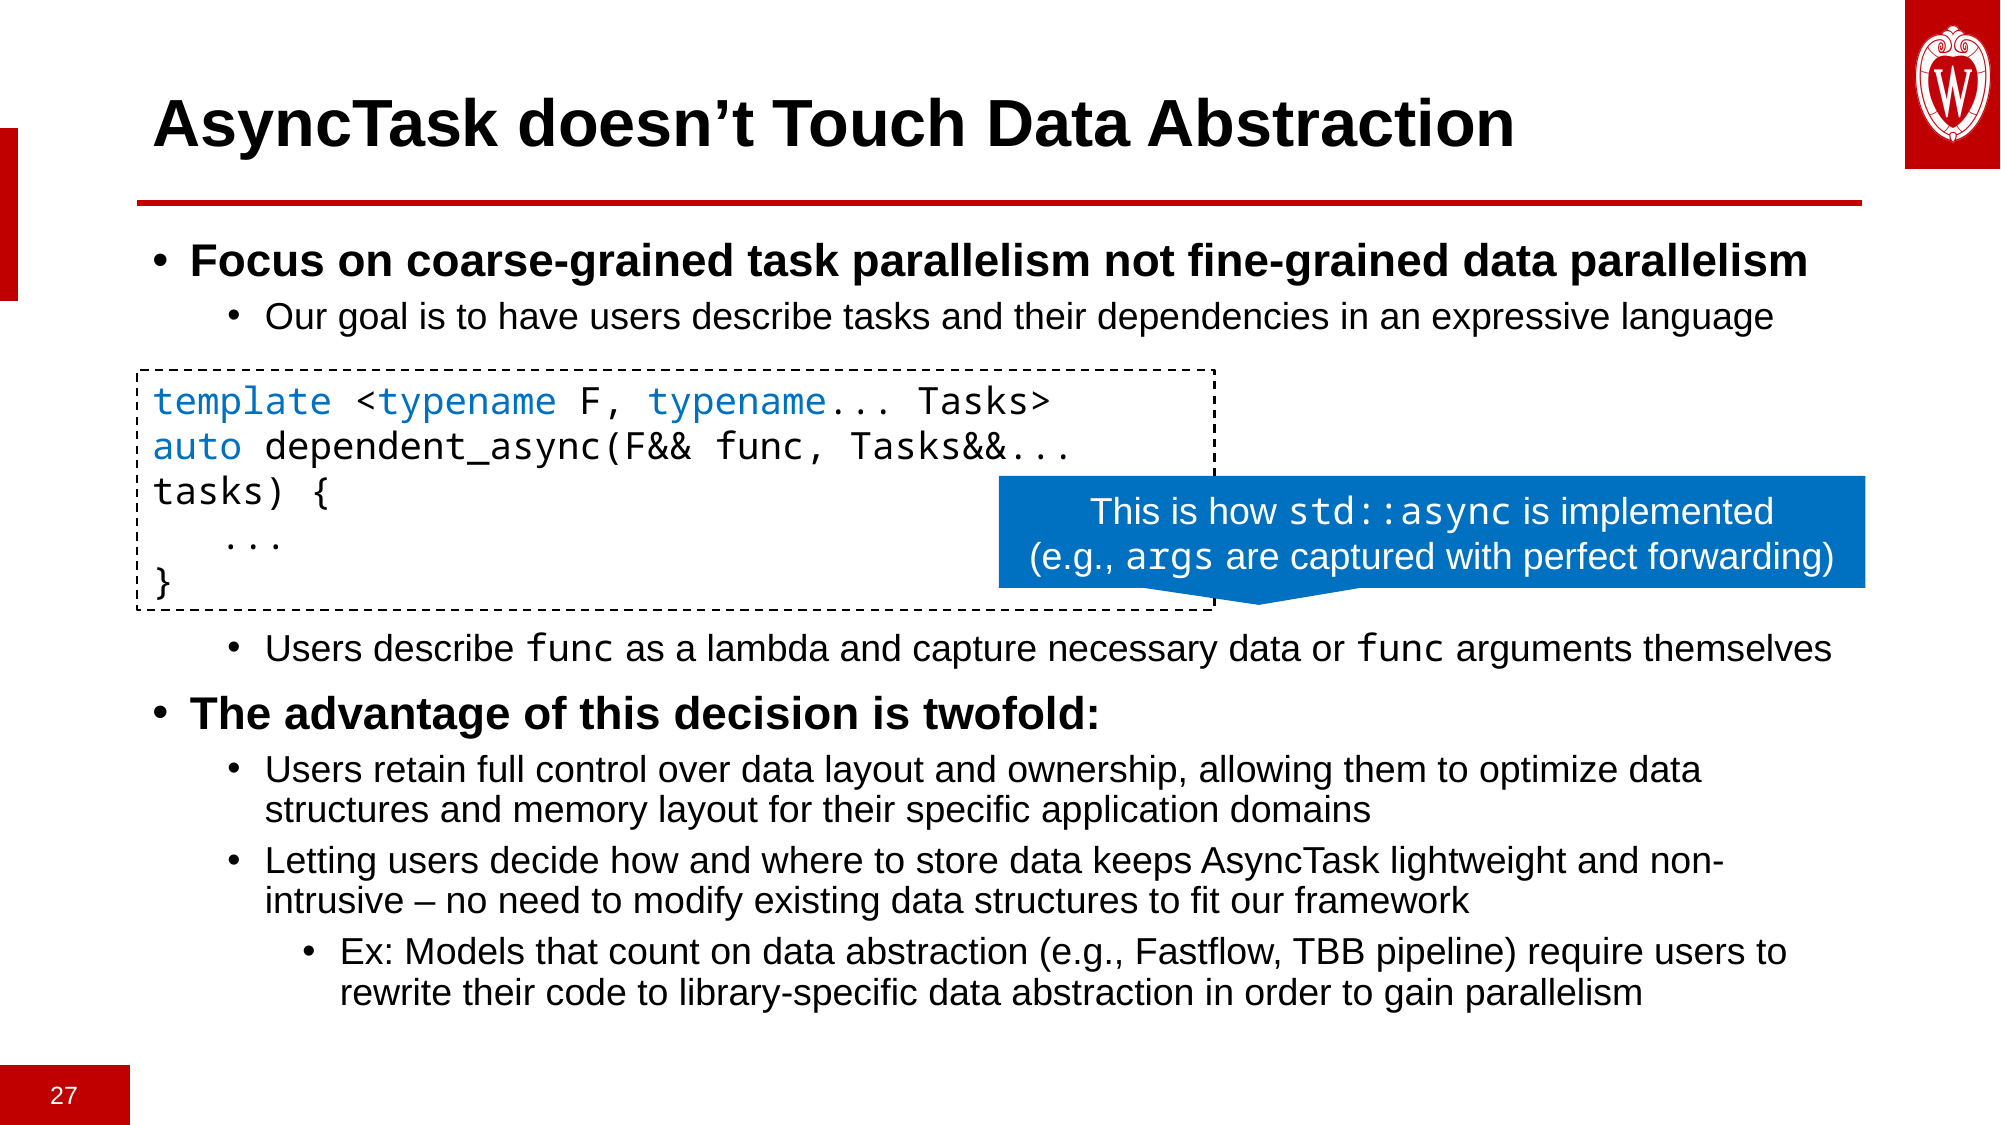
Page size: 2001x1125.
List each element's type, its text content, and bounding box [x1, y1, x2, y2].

text_box template <typename F, typename... Tasks> auto dependent_async(F&& func, Tasks&&... tasks) { ... } [137, 370, 1215, 610]
list Focus on coarse-grained task parallelism not fine-grained data parallelism Our goal is to have users describe tasks and their dependencies in an expressive language Users describe func as a lambda and capture necessary data or func arguments themselves The advantage of this decision is twofold: Users retain full control over data layout and ownership, allowing them to optimize data structures and memory layout for their specific application domains Letting users decide how and where to store data keeps AsyncTask lightweight and non-intrusive – no need to modify existing data structures to fit our framework Ex: Models that count on data abstraction (e.g., Fastflow, TBB pipeline) require users to rewrite their code to library-specific data abstraction in order to gain parallelism [137, 588, 1863, 1055]
list Focus on coarse-grained task parallelism not fine-grained data parallelism Our goal is to have users describe tasks and their dependencies in an expressive language Users describe func as a lambda and capture necessary data or func arguments themselves The advantage of this decision is twofold: Users retain full control over data layout and ownership, allowing them to optimize data structures and memory layout for their specific application domains Letting users decide how and where to store data keeps AsyncTask lightweight and non-intrusive – no need to modify existing data structures to fit our framework Ex: Models that count on data abstraction (e.g., Fastflow, TBB pipeline) require users to rewrite their code to library-specific data abstraction in order to gain parallelism [137, 229, 1863, 475]
title AsyncTask doesn’t Touch Data Abstraction [137, 42, 1863, 208]
picture [1915, 25, 1991, 143]
text_box This is how std::async is implemented (e.g., args are captured with perfect forwarding) [998, 475, 1866, 605]
